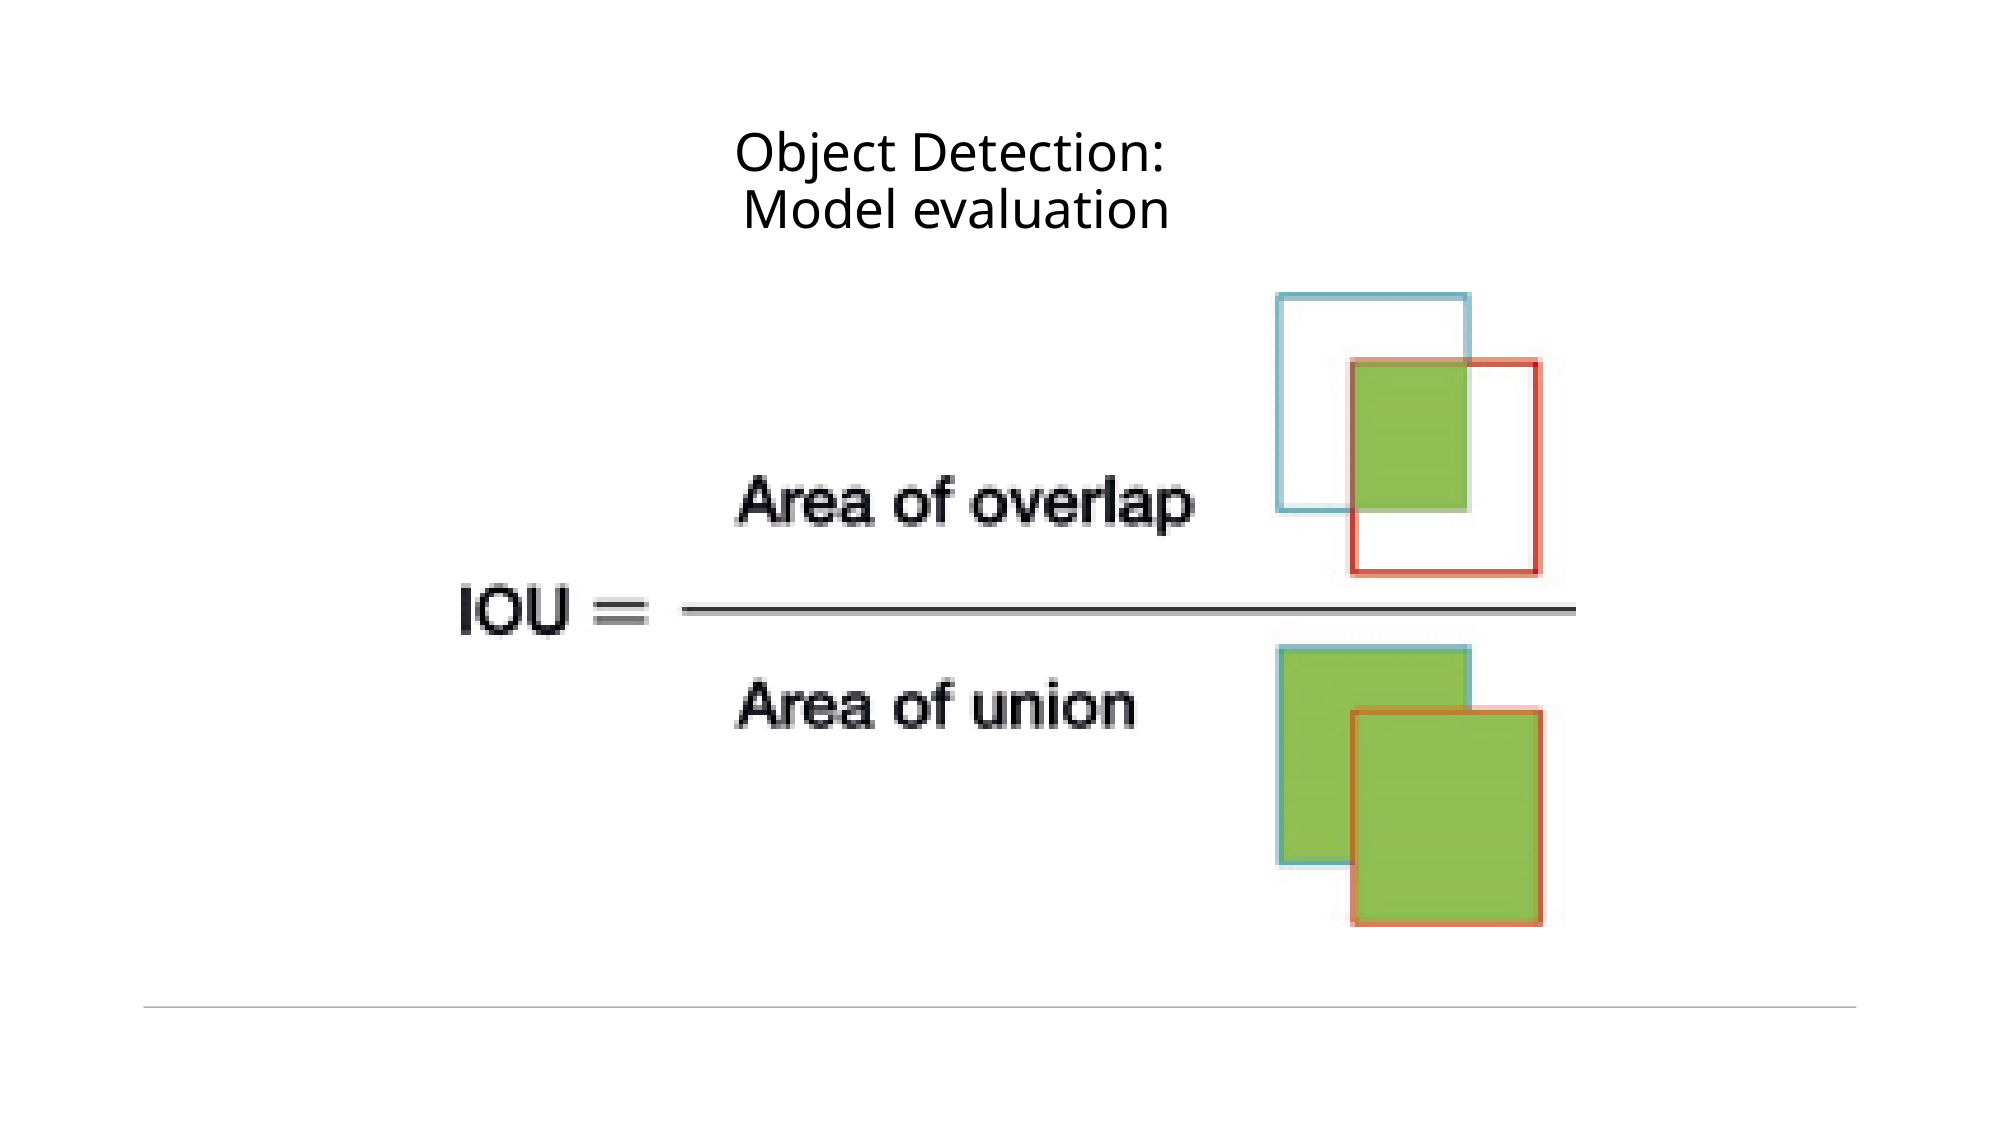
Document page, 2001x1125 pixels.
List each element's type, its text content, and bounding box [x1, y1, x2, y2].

picture [424, 291, 1576, 927]
title Object Detection: Model evaluation [94, 117, 1820, 248]
